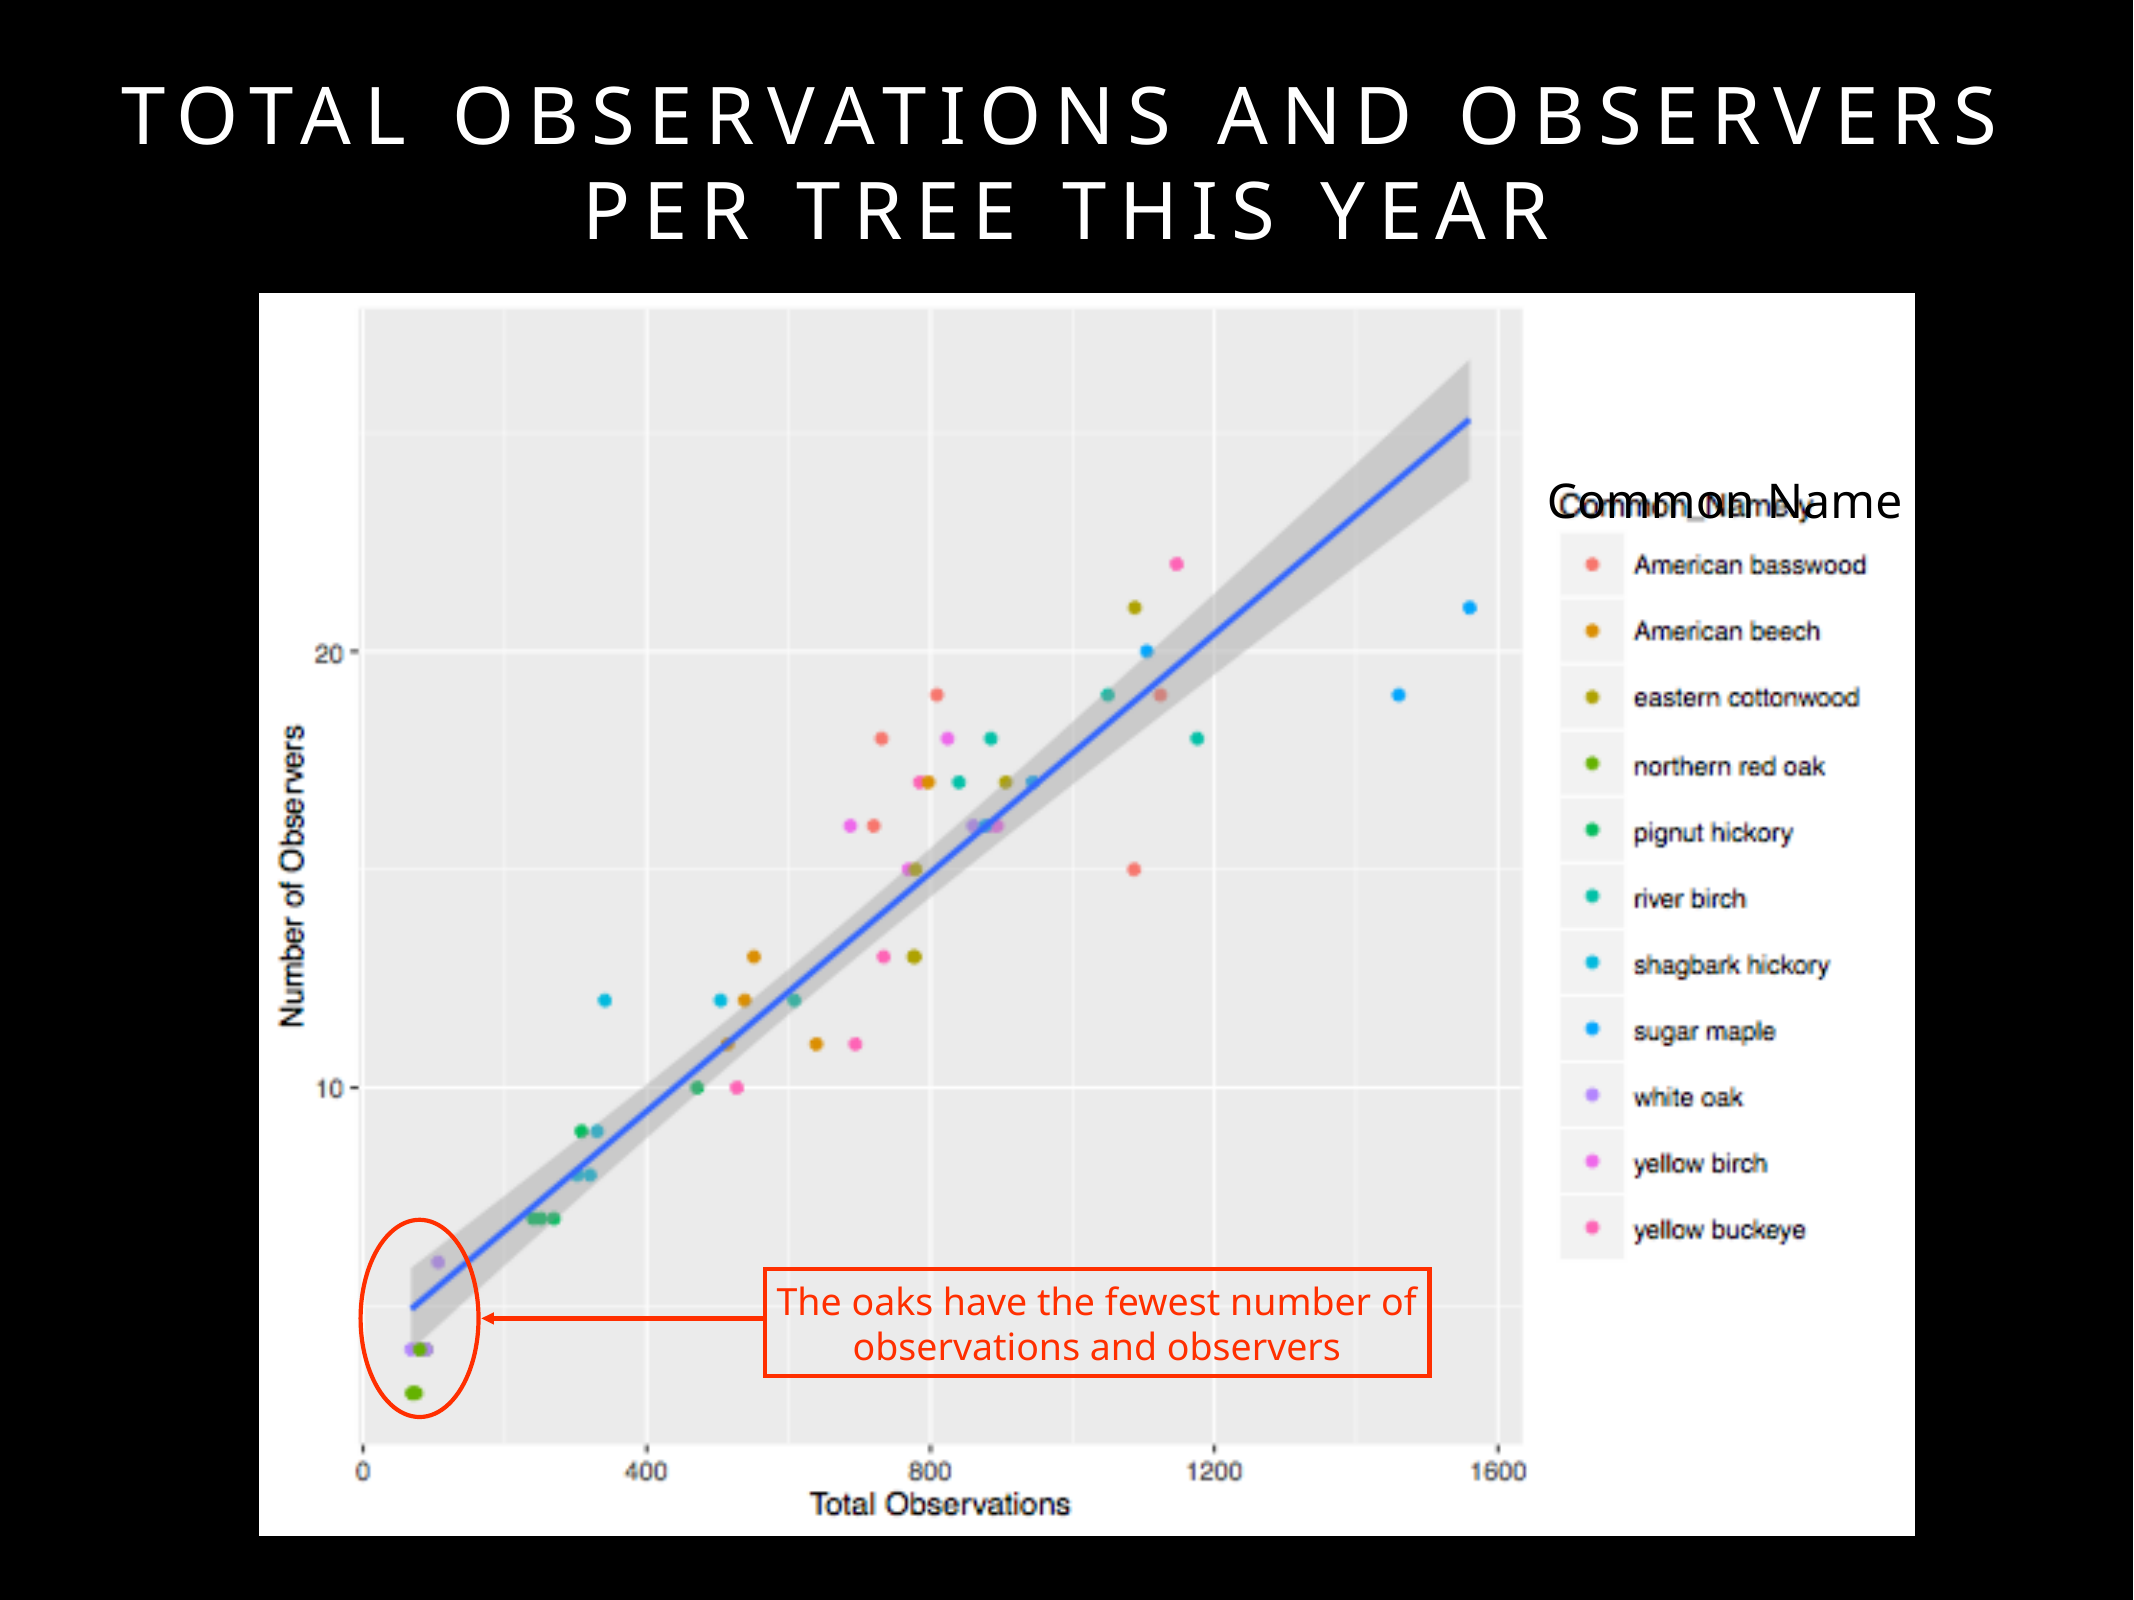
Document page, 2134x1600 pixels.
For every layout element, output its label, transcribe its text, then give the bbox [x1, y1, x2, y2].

title Total observations and observers per tree this year [107, 55, 2026, 291]
picture [258, 293, 1915, 1536]
